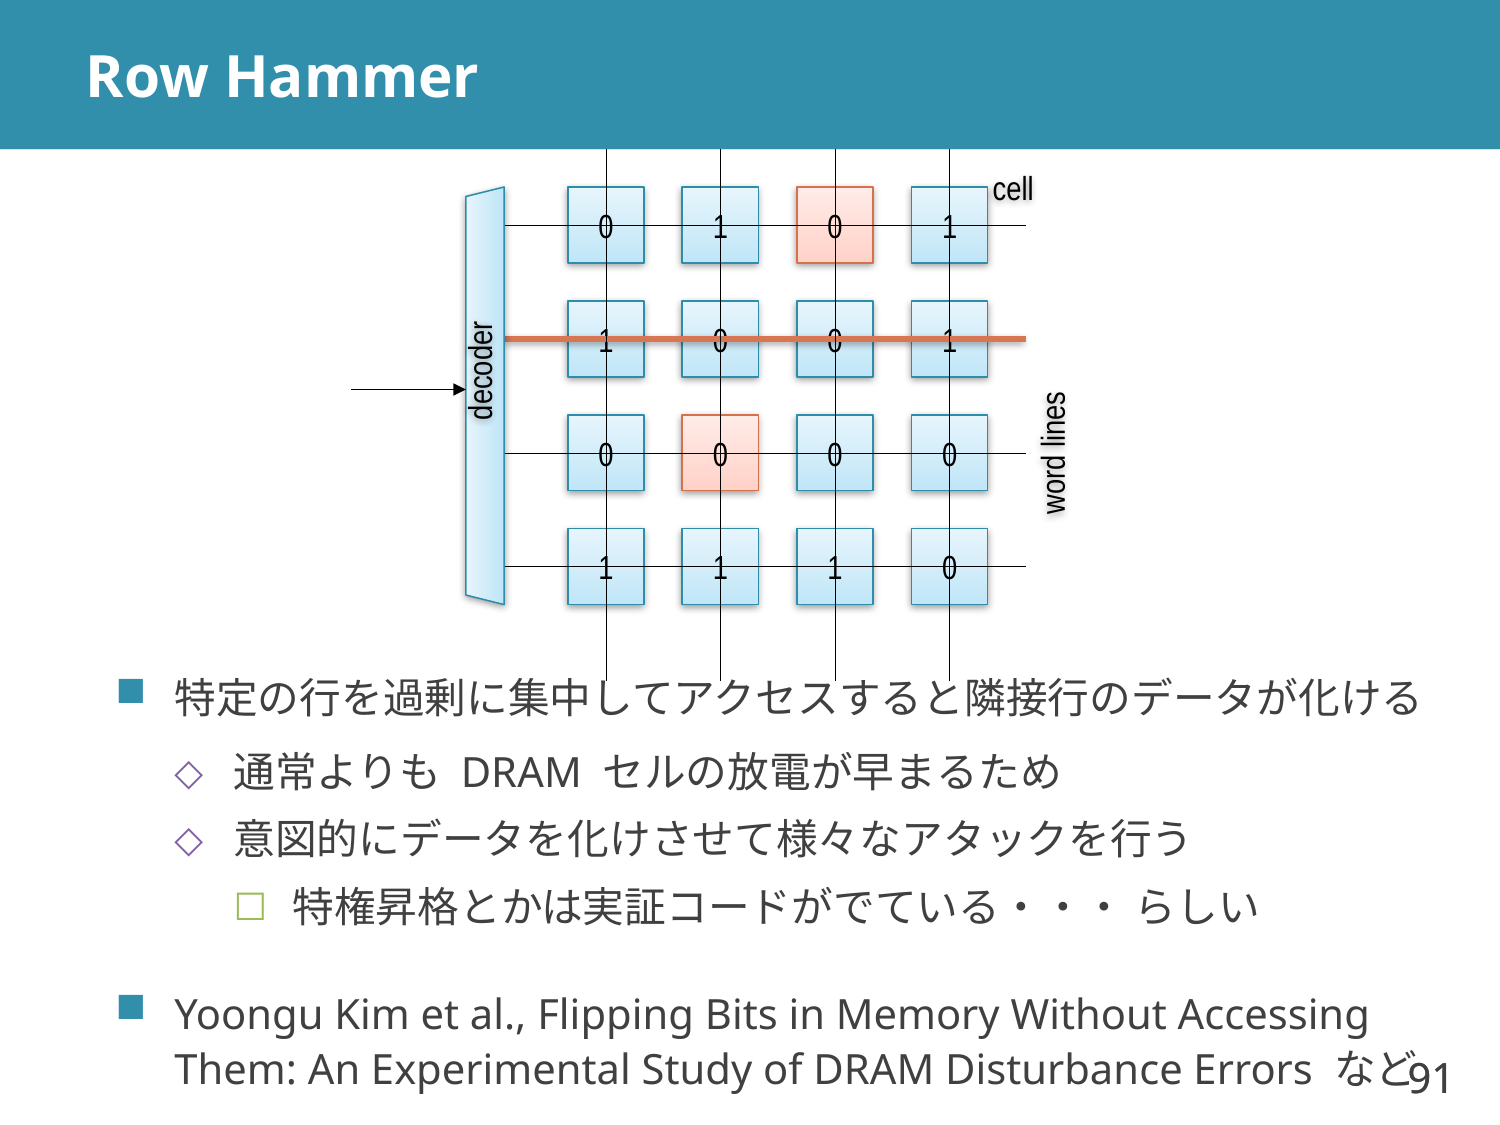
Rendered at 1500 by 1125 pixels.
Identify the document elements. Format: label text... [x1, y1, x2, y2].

list 特定の行を過剰に集中してアクセスすると隣接行のデータが化ける 通常よりも DRAM セルの放電が早まるため 意図的にデータを化けさせて様々なアタックを行う 特権昇格とかは実証コードがでている・・・ らしい Yoongu Kim et al., Flipping Bits in Memory Without Accessing Them: An Experimental Study of DRAM Disturbance Errors など [100, 724, 1459, 1036]
title Row Hammer [70, 0, 1500, 150]
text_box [351, 148, 1090, 681]
